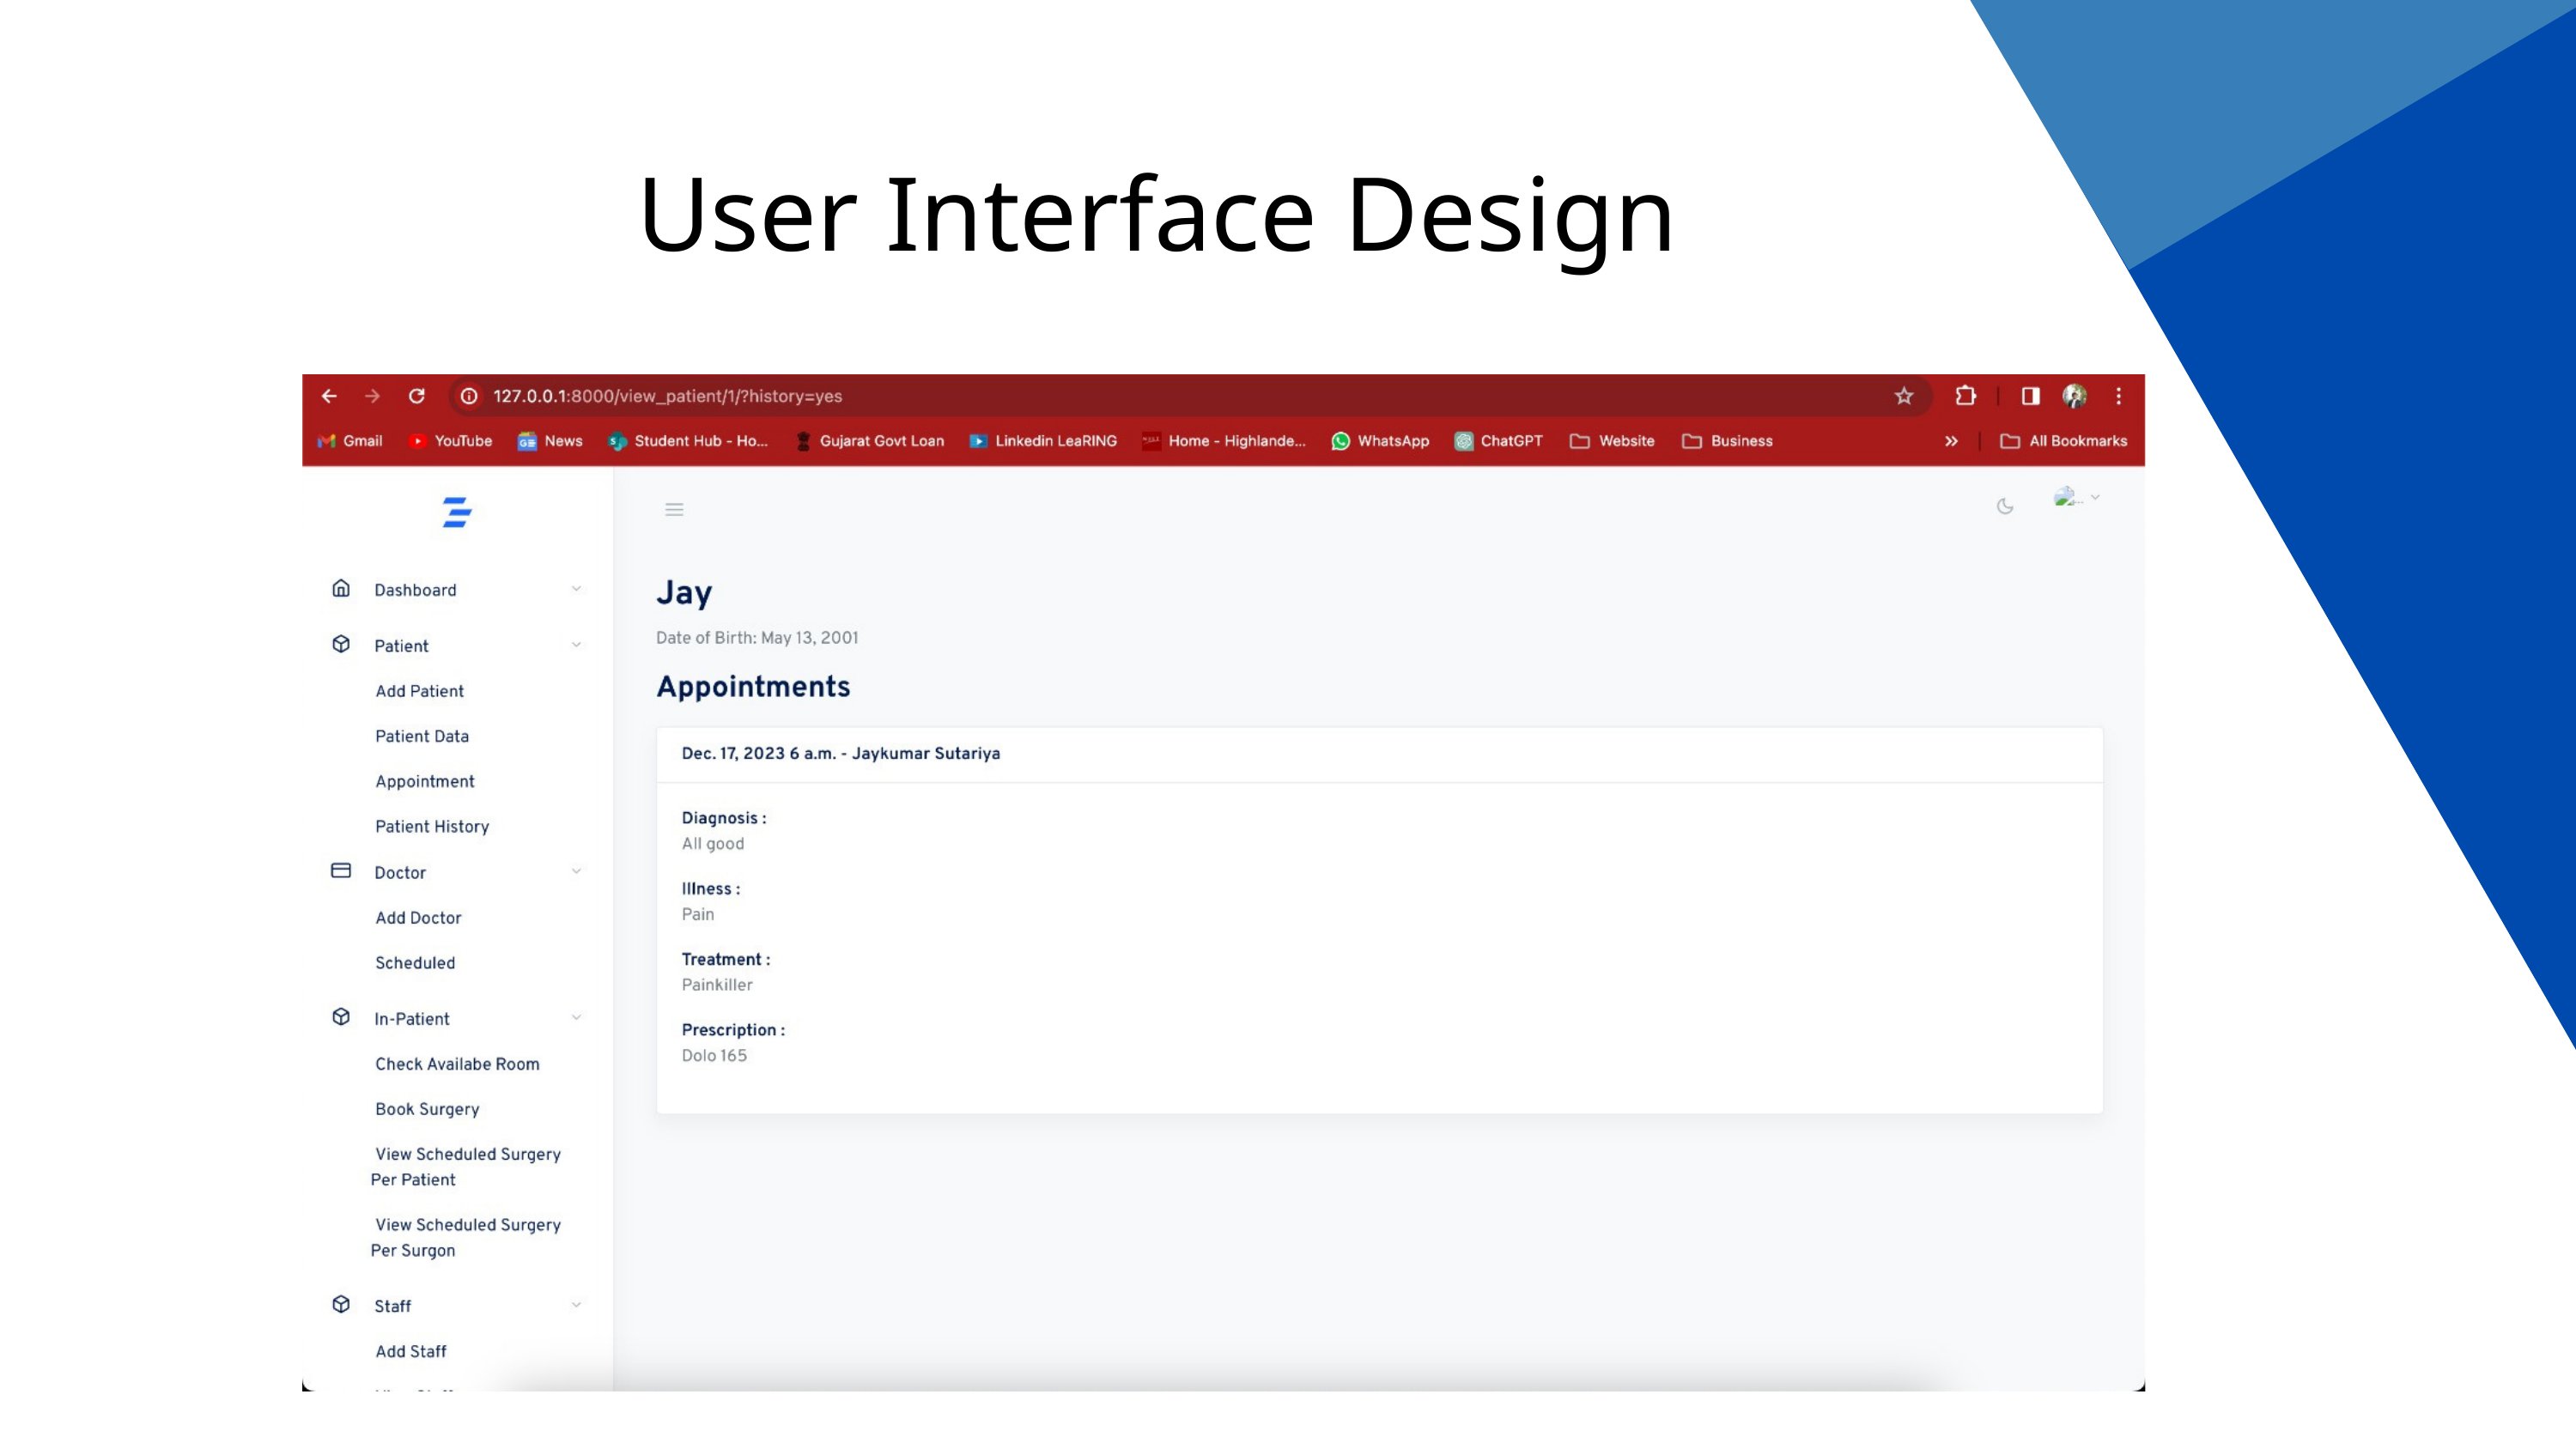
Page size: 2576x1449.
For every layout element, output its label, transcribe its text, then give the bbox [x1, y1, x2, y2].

text_box User Interface Design [610, 147, 1713, 272]
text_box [1921, 0, 2576, 107]
text_box [302, 374, 2146, 1391]
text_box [1868, 0, 2576, 1093]
